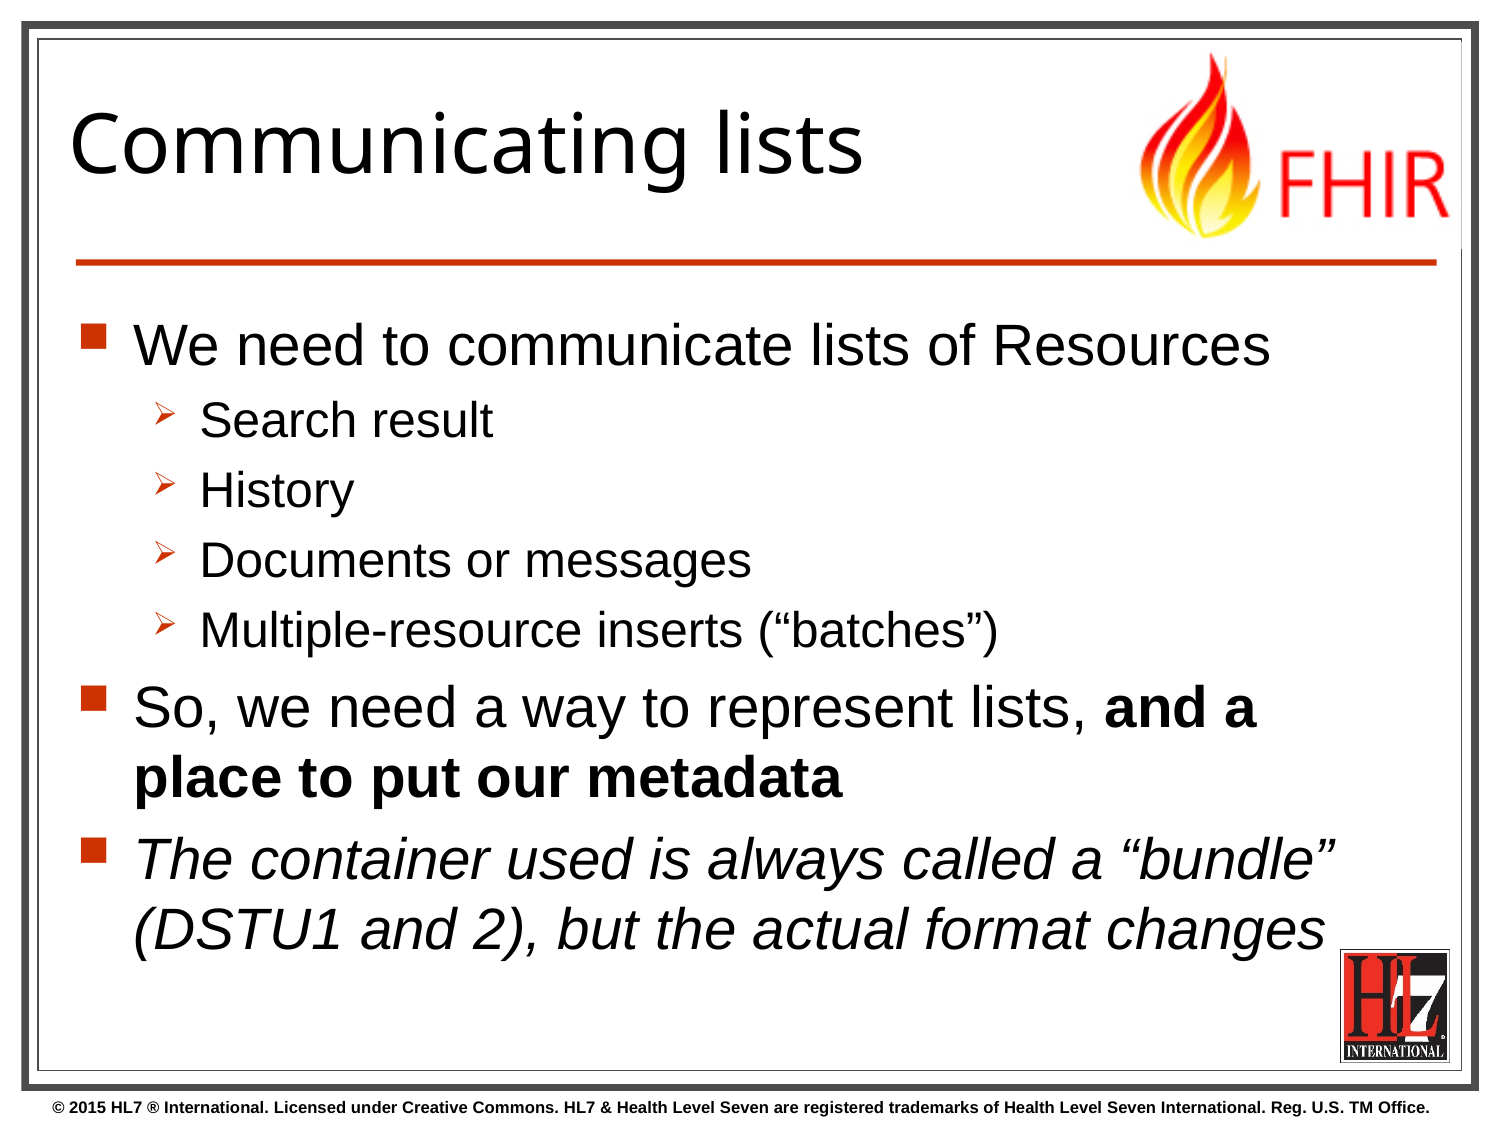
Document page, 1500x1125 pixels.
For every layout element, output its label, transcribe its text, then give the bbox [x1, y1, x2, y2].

list We need to communicate lists of Resources Search result History Documents or messages Multiple-resource inserts (“batches”) So, we need a way to represent lists, and a place to put our metadata The container used is always called a “bundle” (DSTU1 and 2), but the actual format changes [62, 299, 1438, 1035]
picture [1340, 949, 1450, 1063]
picture [1128, 42, 1462, 249]
title Communicating lists [53, 54, 1128, 244]
